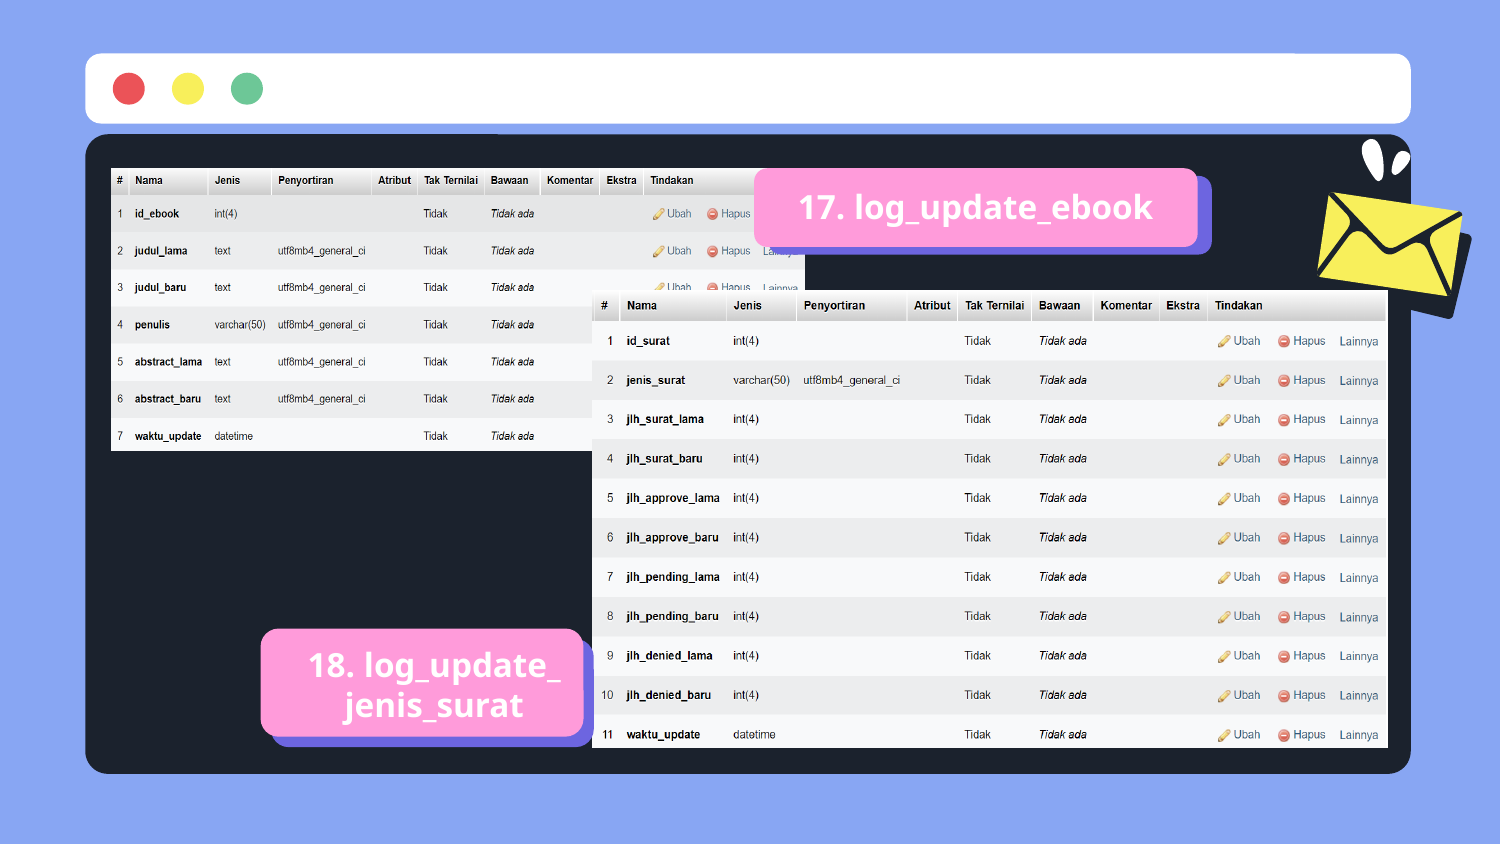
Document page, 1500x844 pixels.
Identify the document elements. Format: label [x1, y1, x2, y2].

text_box [753, 167, 1213, 255]
text_box [260, 628, 595, 748]
picture [110, 167, 1389, 748]
